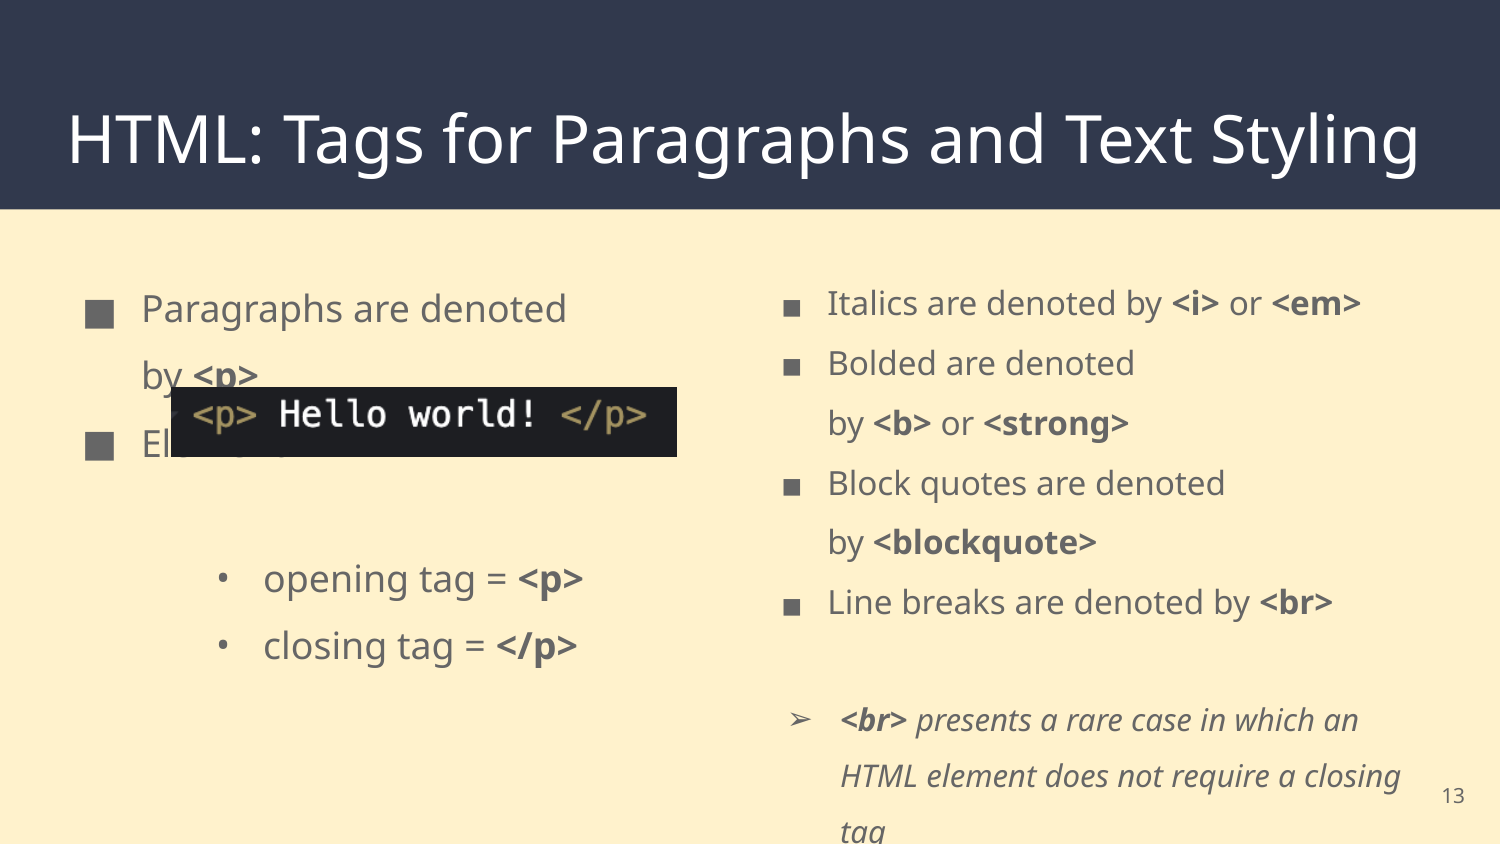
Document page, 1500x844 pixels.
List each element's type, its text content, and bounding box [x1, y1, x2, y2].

list Paragraphs are denoted by <p> Element = opening tag = <p> closing tag = </p> [51, 247, 708, 752]
list Italics are denoted by <i> or <em> Bolded are denoted by <b> or <strong> Block quotes are denoted by <blockquote> Line breaks are denoted by <br> <br> presents a rare case in which an HTML element does not require a closing tag [750, 247, 1449, 752]
title HTML: Tags for Paragraphs and Text Styling [51, 82, 1449, 185]
slide_number ‹#› [1389, 764, 1480, 830]
picture [170, 386, 677, 457]
